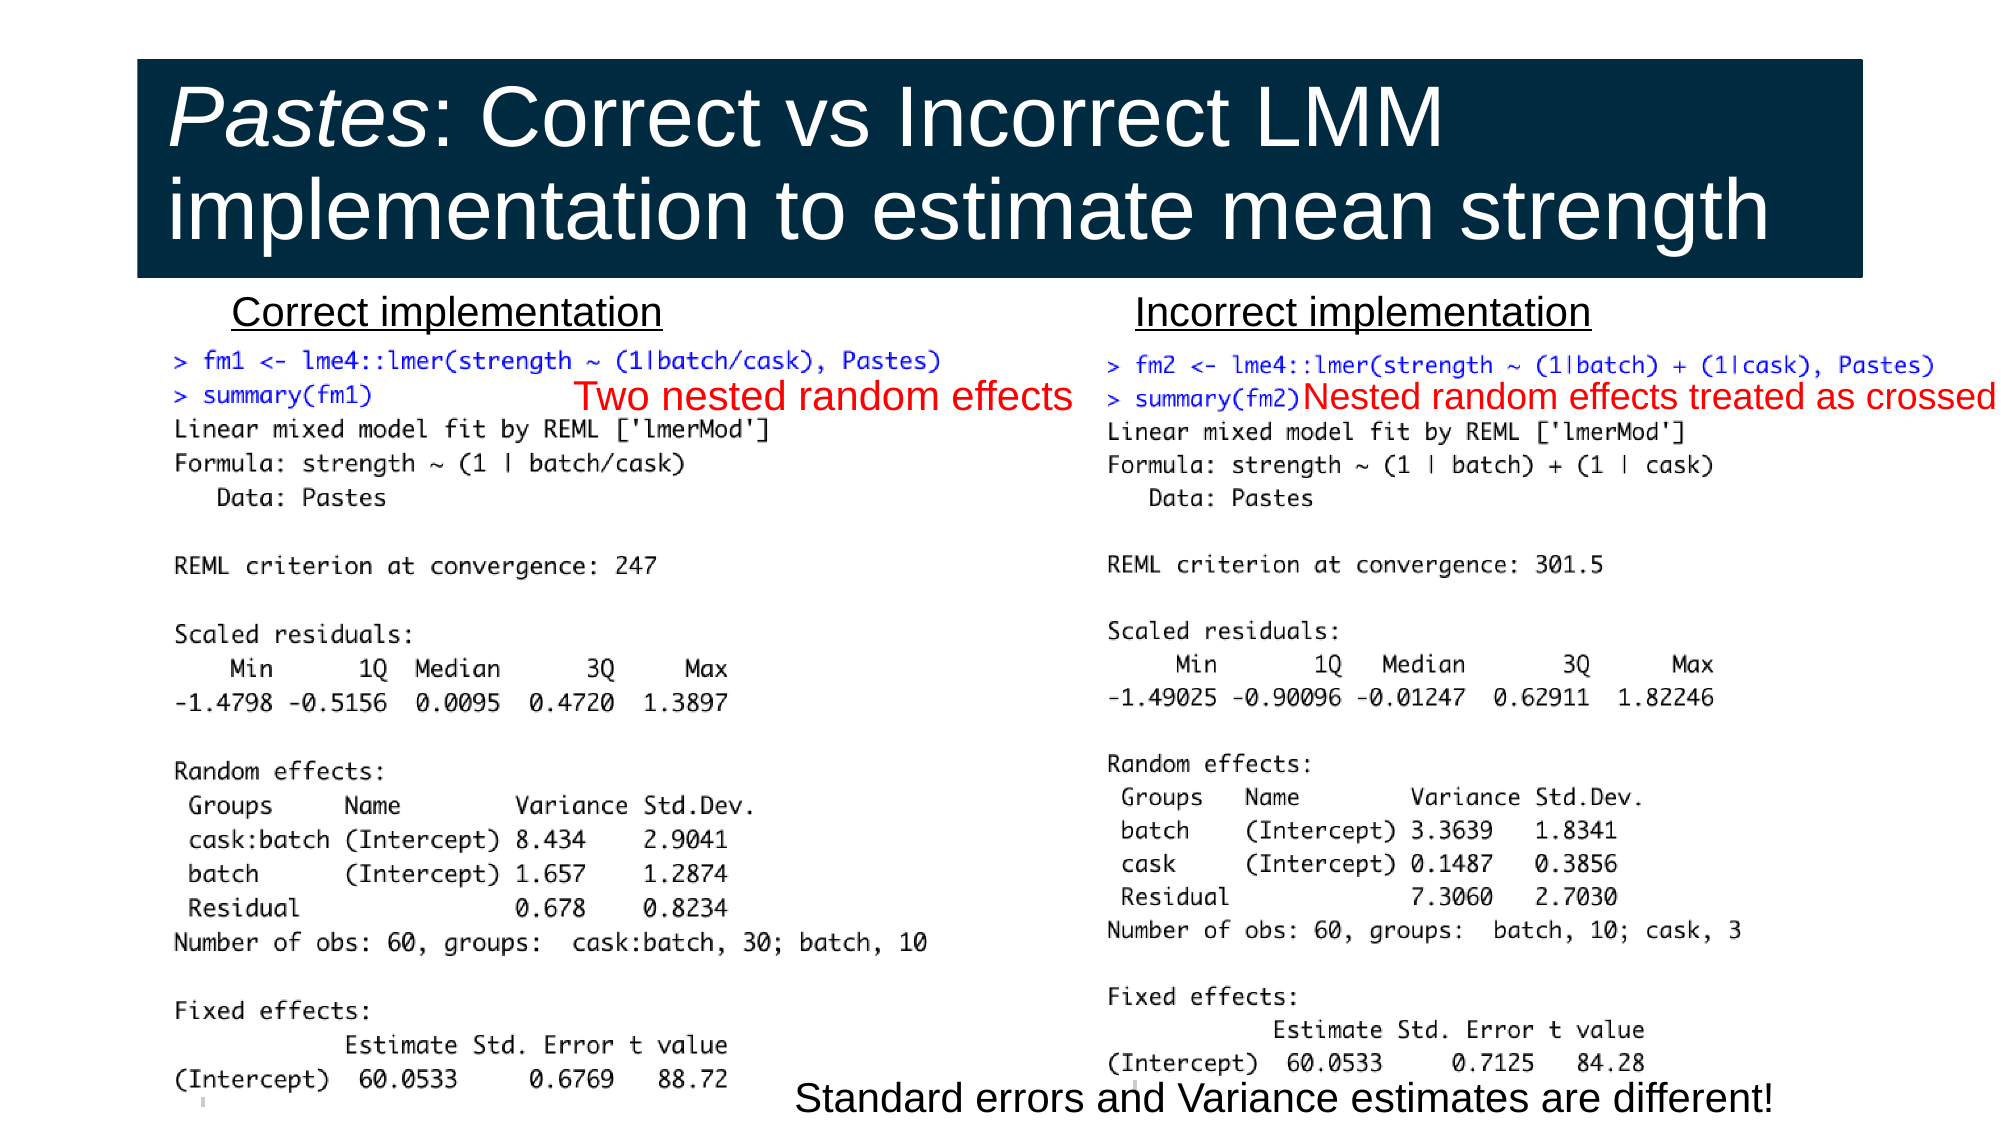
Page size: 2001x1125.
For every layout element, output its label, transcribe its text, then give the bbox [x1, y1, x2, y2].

text_box Two nested random effects [558, 318, 709, 341]
title Pastes: Correct vs Incorrect LMM implementation to estimate mean strength [137, 59, 1863, 278]
picture [1101, 341, 1976, 1090]
text_box Correct implementation [216, 234, 367, 341]
picture [165, 341, 952, 1107]
text_box Incorrect implementation [1119, 234, 1270, 341]
text_box Nested random effects treated as crossed [1287, 319, 1438, 341]
text_box Standard errors and Variance estimates are different! [779, 1107, 930, 1125]
